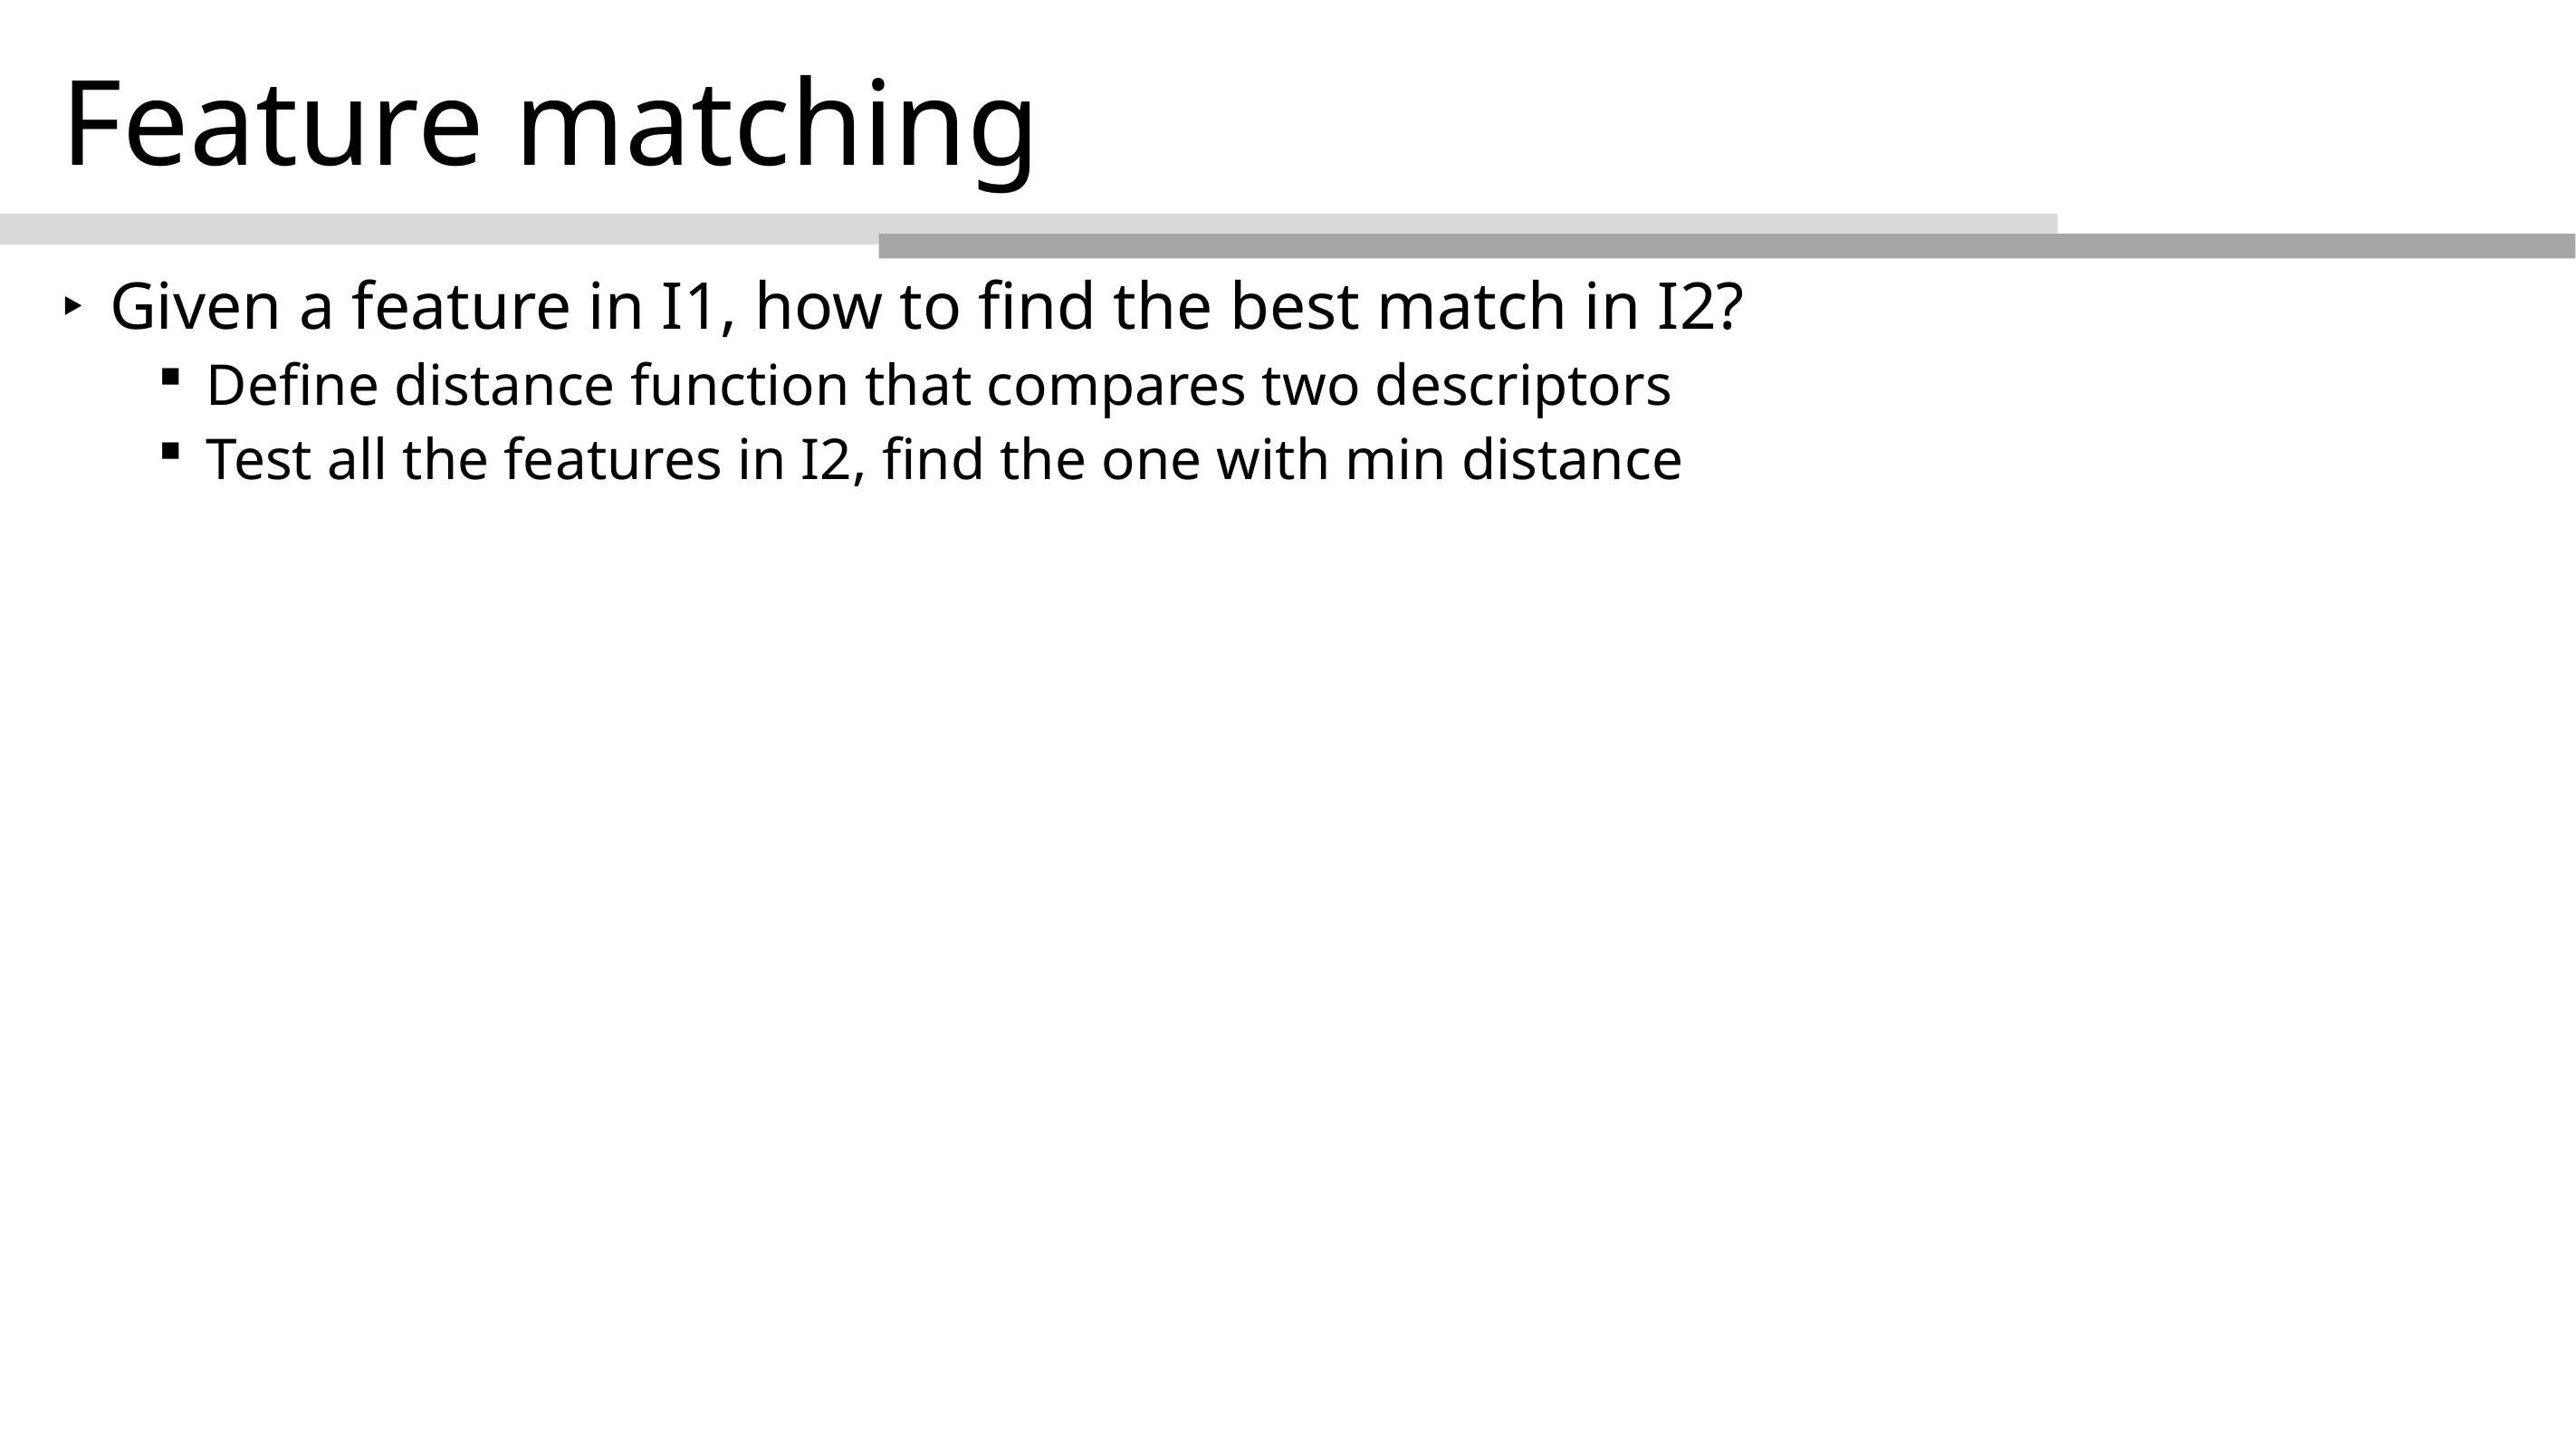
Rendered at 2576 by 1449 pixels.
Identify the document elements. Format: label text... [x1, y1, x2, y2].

list Given a feature in I1, how to find the best match in I2? Define distance function that compares two descriptors Test all the features in I2, find the one with min distance [47, 266, 2528, 1420]
title Feature matching [47, 29, 2524, 226]
